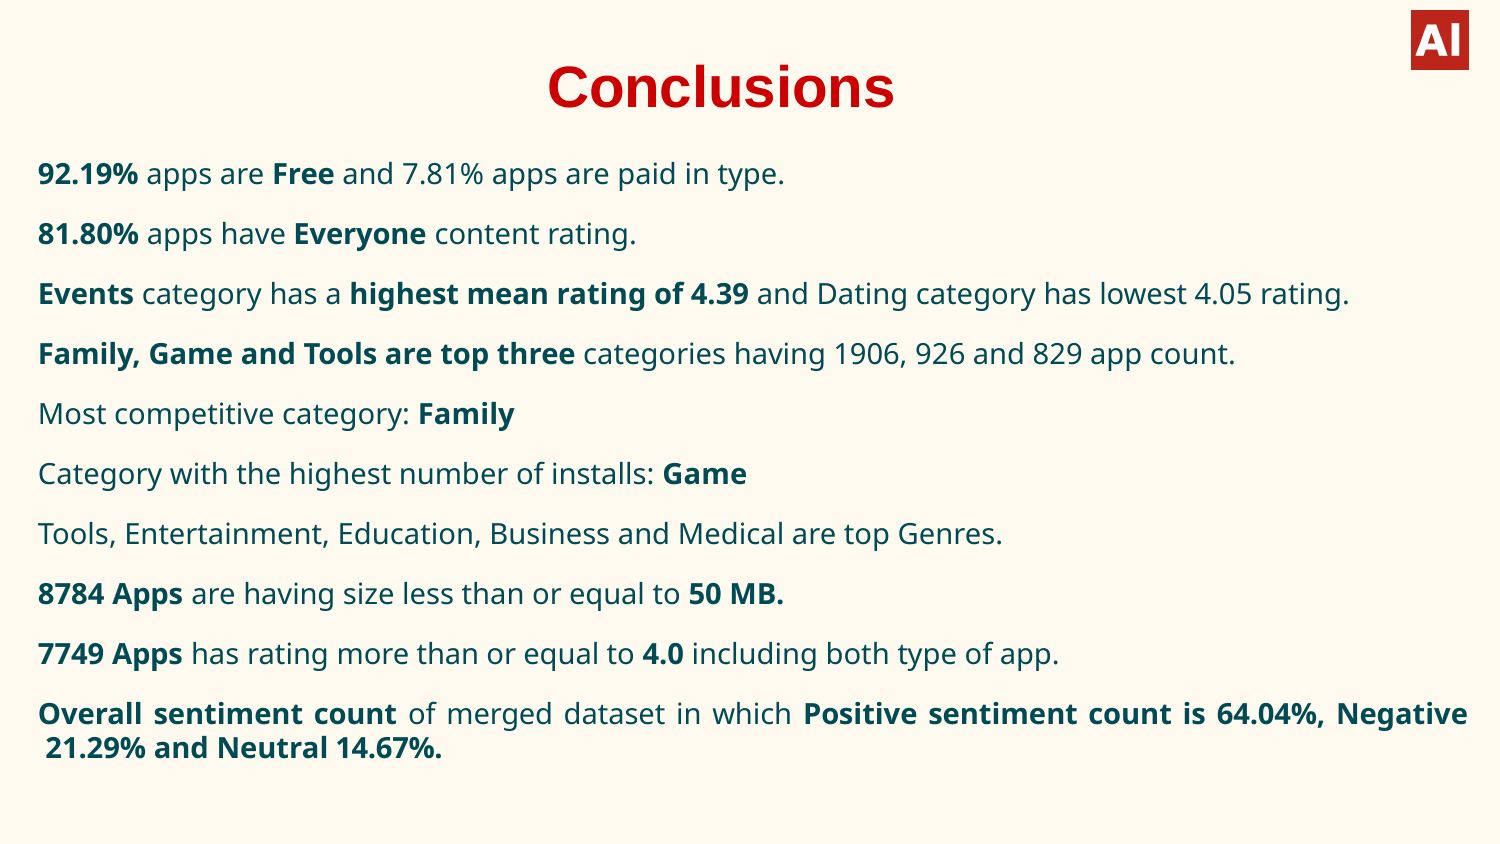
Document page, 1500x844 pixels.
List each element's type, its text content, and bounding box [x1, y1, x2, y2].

picture [1411, 10, 1469, 70]
title Conclusions [545, 47, 955, 135]
text_box 92.19% apps are Free and 7.81% apps are paid in type. 81.80% apps have Everyone content rating. Events category has a highest mean rating of 4.39 and Dating category has lowest 4.05 rating. Family, Game and Tools are top three categories having 1906, 926 and 829 app count. Most competitive category: Family Category with the highest number of installs: Game Tools, Entertainment, Education, Business and Medical are top Genres. 8784 Apps are having size less than or equal to 50 MB. 7749 Apps has rating more than or equal to 4.0 including both type of app. Overall sentiment count of merged dataset in which Positive sentiment count is 64.04%, Negative 21.29% and Neutral 14.67%. [32, 135, 1468, 765]
